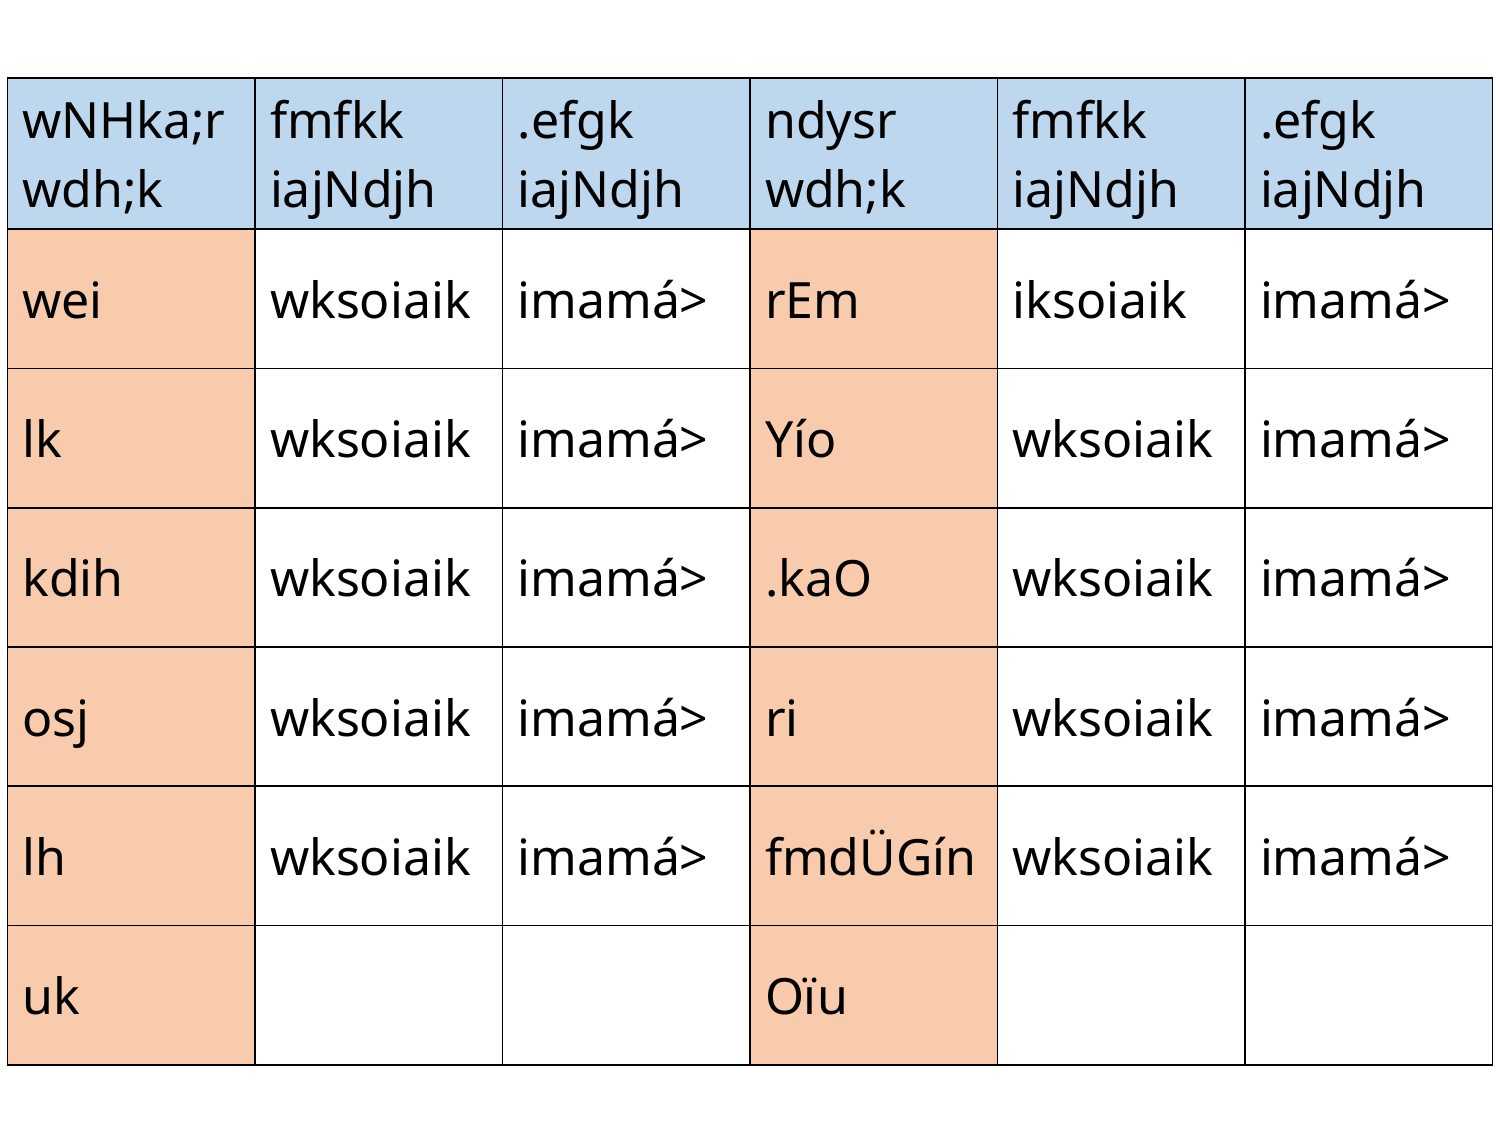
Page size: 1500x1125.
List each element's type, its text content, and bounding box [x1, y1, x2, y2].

table_cell ri [751, 648, 997, 785]
table_cell kdih [8, 509, 254, 646]
table_header .efgk iajNdjh [1246, 79, 1492, 228]
table_cell lk [8, 369, 254, 507]
table_cell wksoiaik [256, 369, 502, 507]
table_header .efgk iajNdjh [503, 79, 749, 228]
table_header wNHka;r wdh;k [8, 79, 254, 228]
table_cell imamá> [503, 230, 749, 368]
table_cell lh [8, 787, 254, 925]
table_cell osj [8, 648, 254, 785]
table_cell imamá> [1246, 369, 1492, 507]
table_cell imamá> [1246, 787, 1492, 925]
table_cell [998, 926, 1244, 1064]
table_header fmfkk iajNdjh [256, 79, 502, 228]
table_cell rEm [751, 230, 997, 368]
table_cell .kaO [751, 509, 997, 646]
table_cell wei [8, 230, 254, 368]
table_cell [1246, 926, 1492, 1064]
table_cell imamá> [503, 509, 749, 646]
table_cell Oïu [751, 926, 997, 1064]
table_cell wksoiaik [256, 648, 502, 785]
table_cell Yío [751, 369, 997, 507]
table_cell imamá> [1246, 509, 1492, 646]
table_cell wksoiaik [256, 509, 502, 646]
table_cell [256, 926, 502, 1064]
table_cell iksoiaik [998, 230, 1244, 368]
table_cell wksoiaik [998, 648, 1244, 785]
table_cell [503, 926, 749, 1064]
table_cell fmdÜGín [751, 787, 997, 925]
table_cell imamá> [503, 369, 749, 507]
table_cell imamá> [1246, 648, 1492, 785]
table_cell wksoiaik [256, 787, 502, 925]
table_cell wksoiaik [998, 509, 1244, 646]
table_cell wksoiaik [998, 787, 1244, 925]
table_header ndysr wdh;k [751, 79, 997, 228]
table_cell uk [8, 926, 254, 1064]
table_cell wksoiaik [998, 369, 1244, 507]
table_cell imamá> [503, 648, 749, 785]
table_cell wksoiaik [256, 230, 502, 368]
table_header fmfkk iajNdjh [998, 79, 1244, 228]
table_cell imamá> [503, 787, 749, 925]
table_cell imamá> [1246, 230, 1492, 368]
